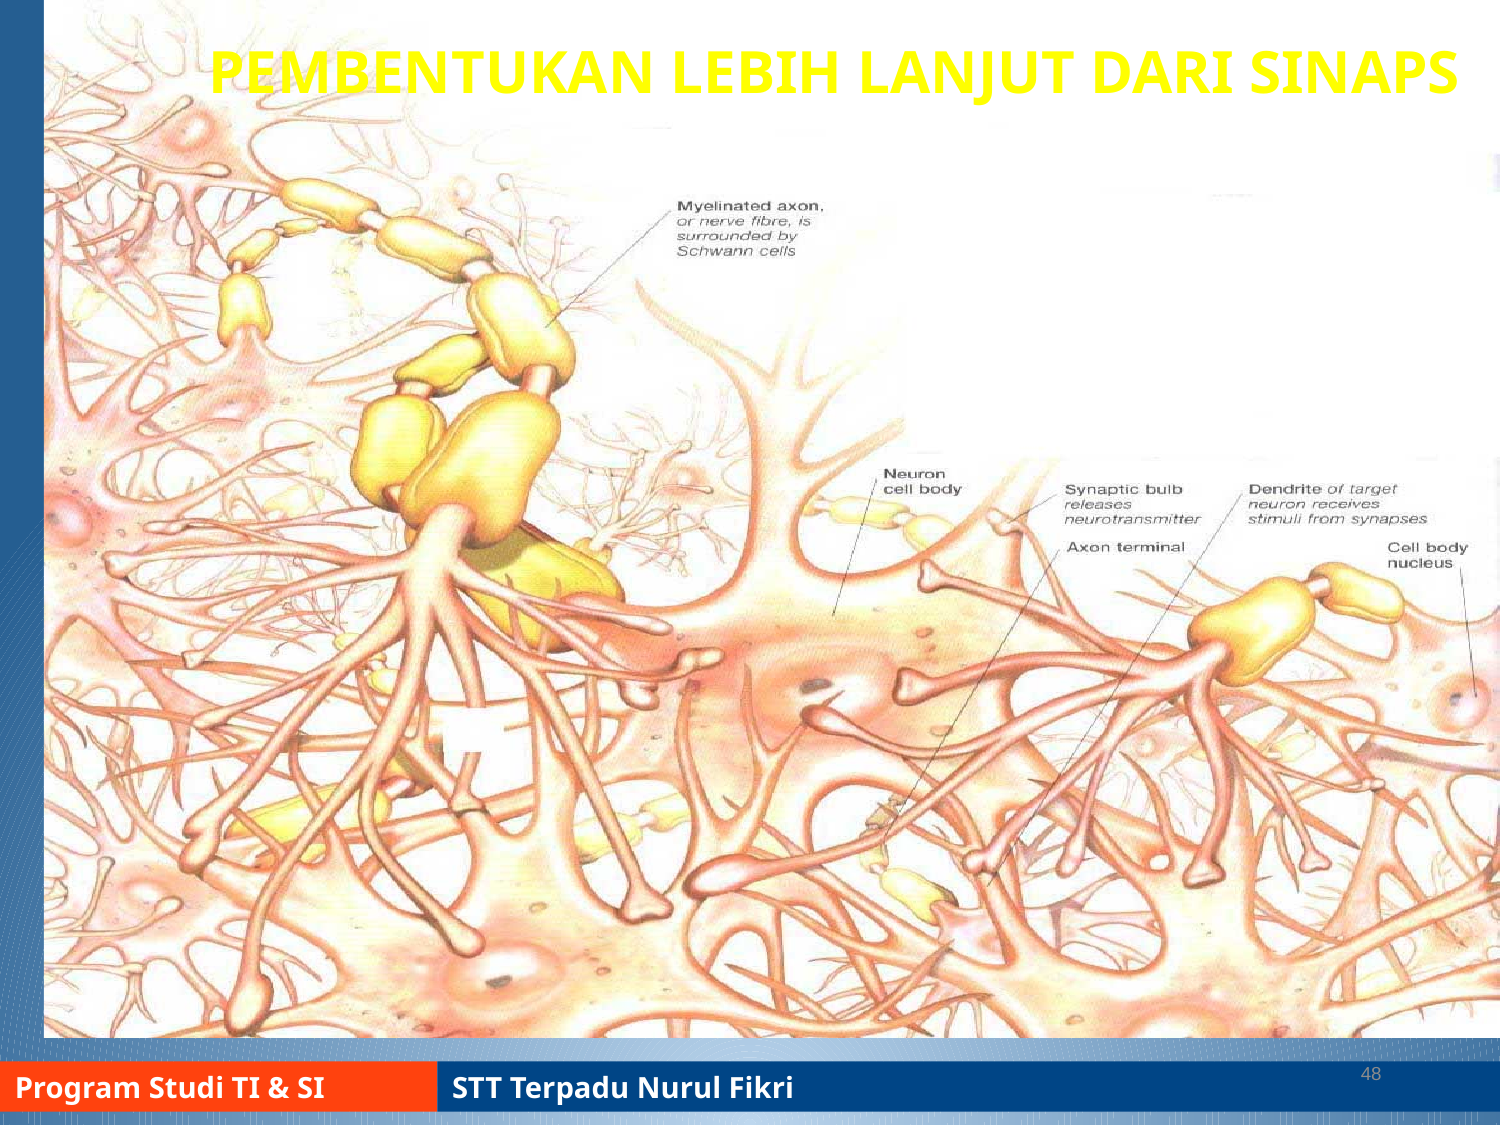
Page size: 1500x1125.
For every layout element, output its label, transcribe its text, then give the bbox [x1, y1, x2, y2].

slide_number 48 [1059, 1042, 1397, 1103]
picture [43, 0, 1500, 1038]
